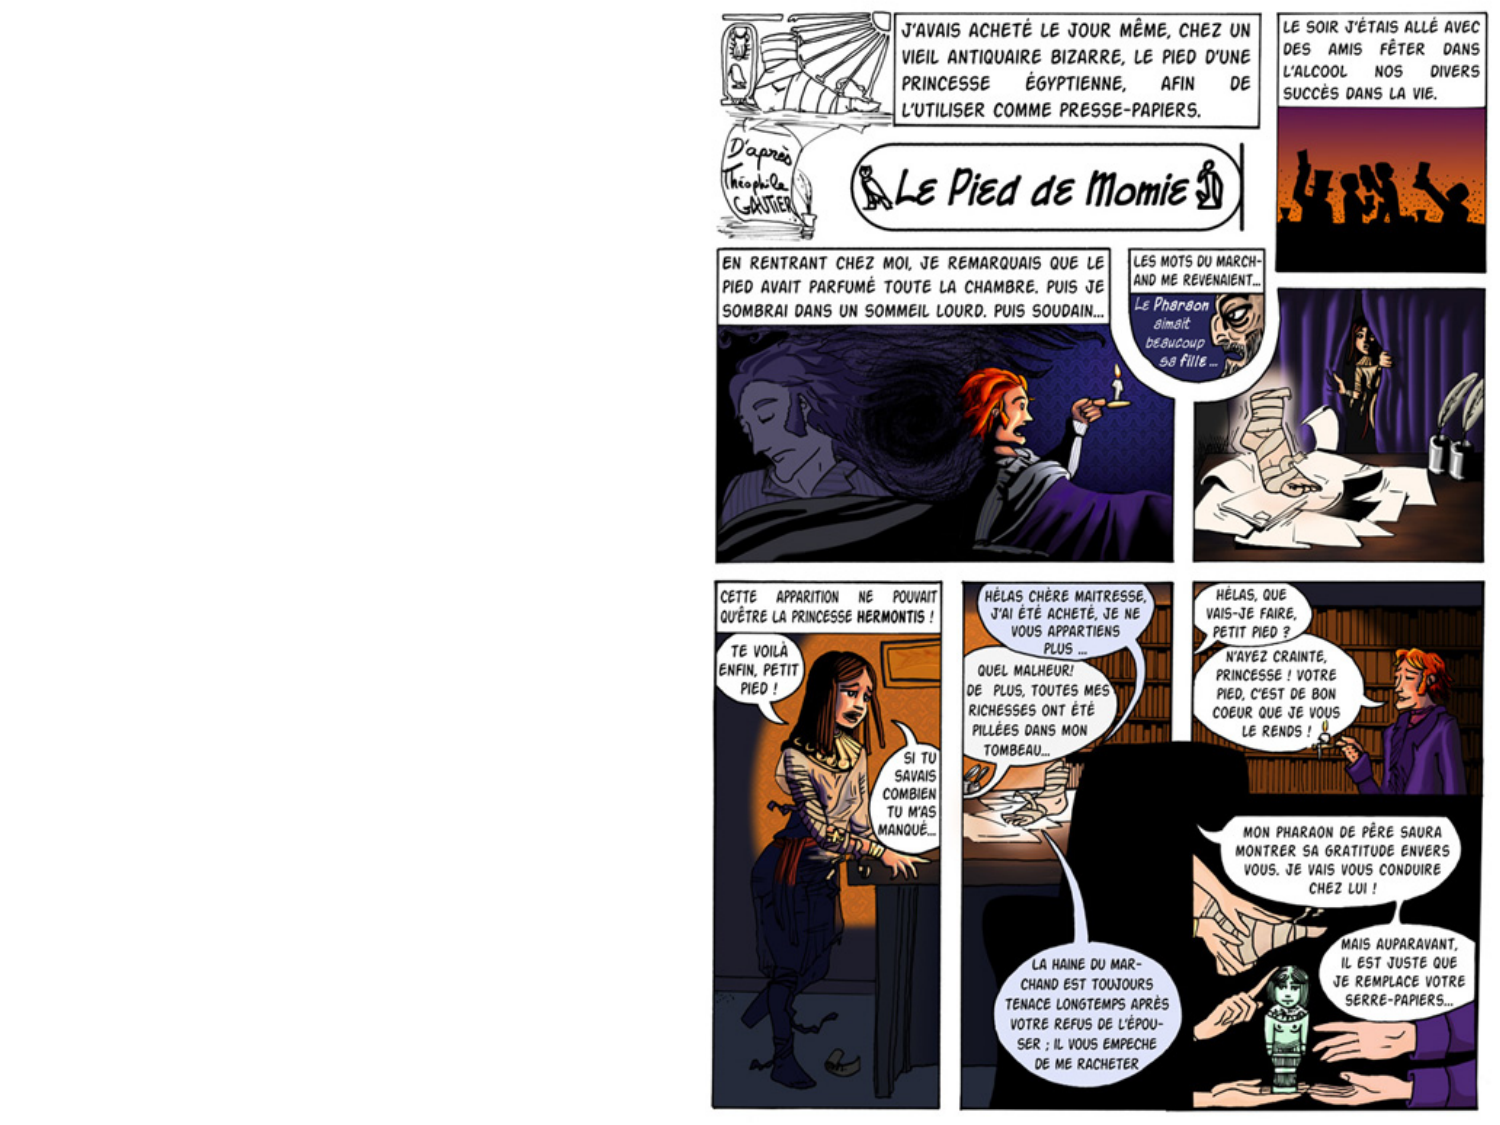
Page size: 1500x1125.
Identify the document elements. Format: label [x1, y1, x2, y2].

picture [704, 0, 1500, 1125]
